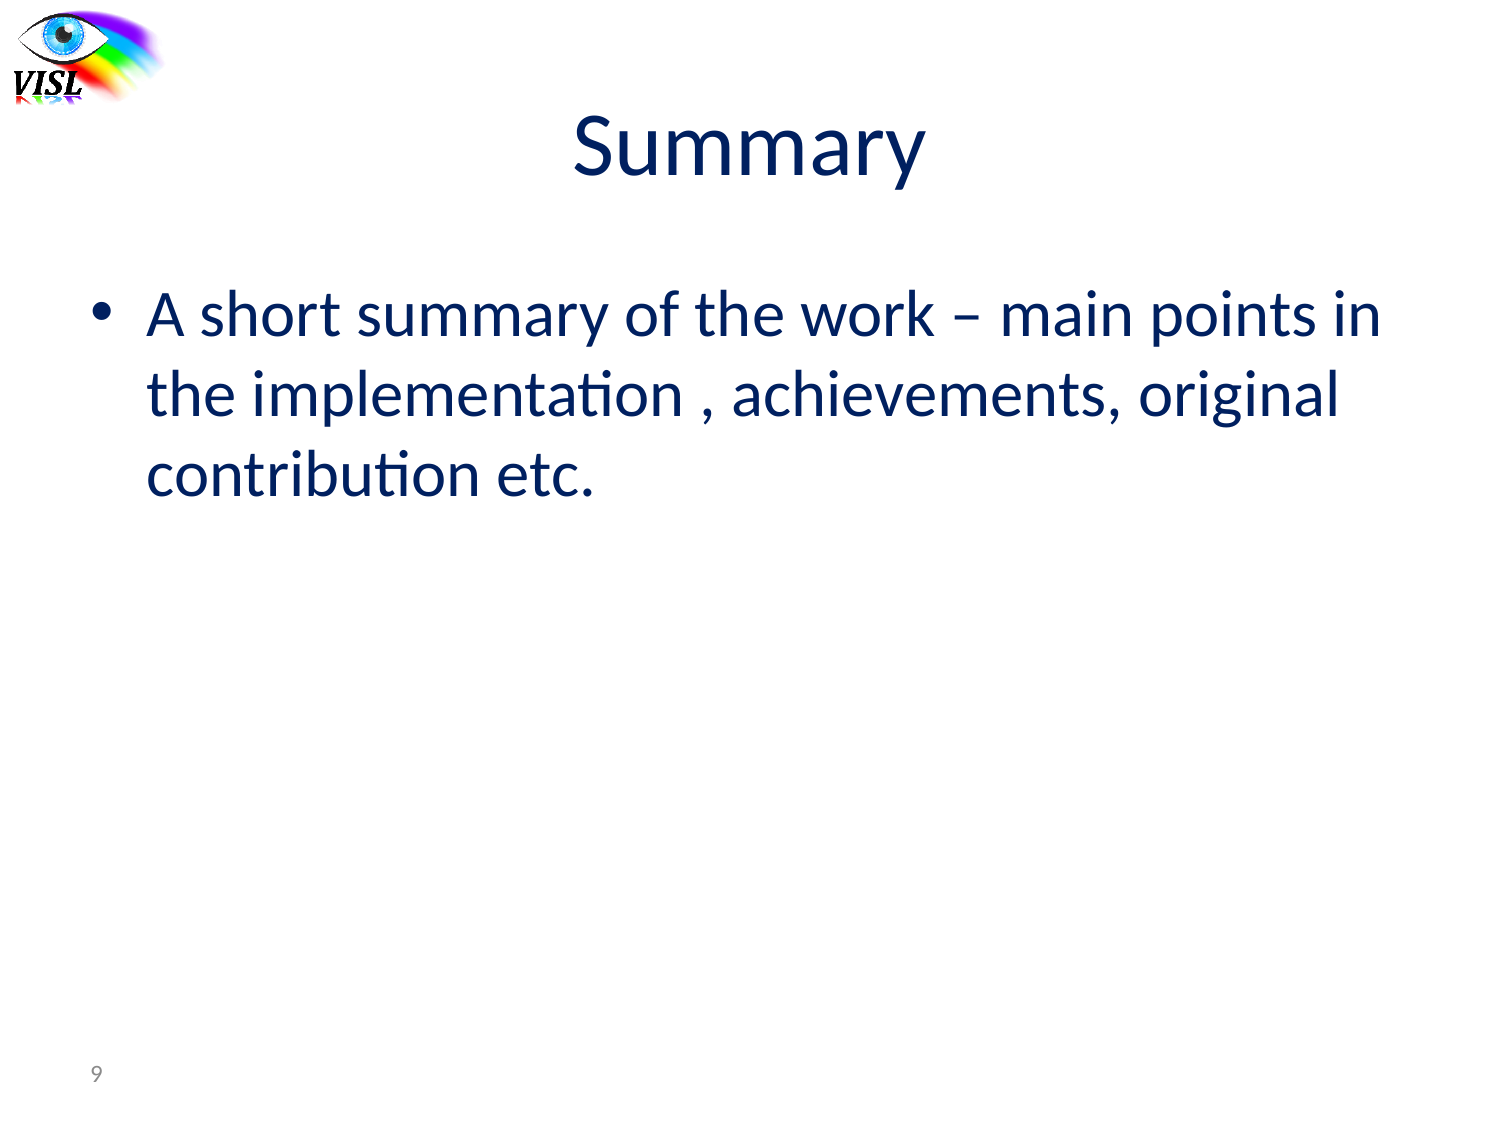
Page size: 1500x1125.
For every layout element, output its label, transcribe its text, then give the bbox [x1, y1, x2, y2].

list A short summary of the work – main points in the implementation , achievements, original contribution etc. [75, 262, 1425, 1005]
title Summary [75, 45, 1425, 233]
picture [12, 7, 174, 108]
slide_number 9 [75, 1042, 425, 1103]
